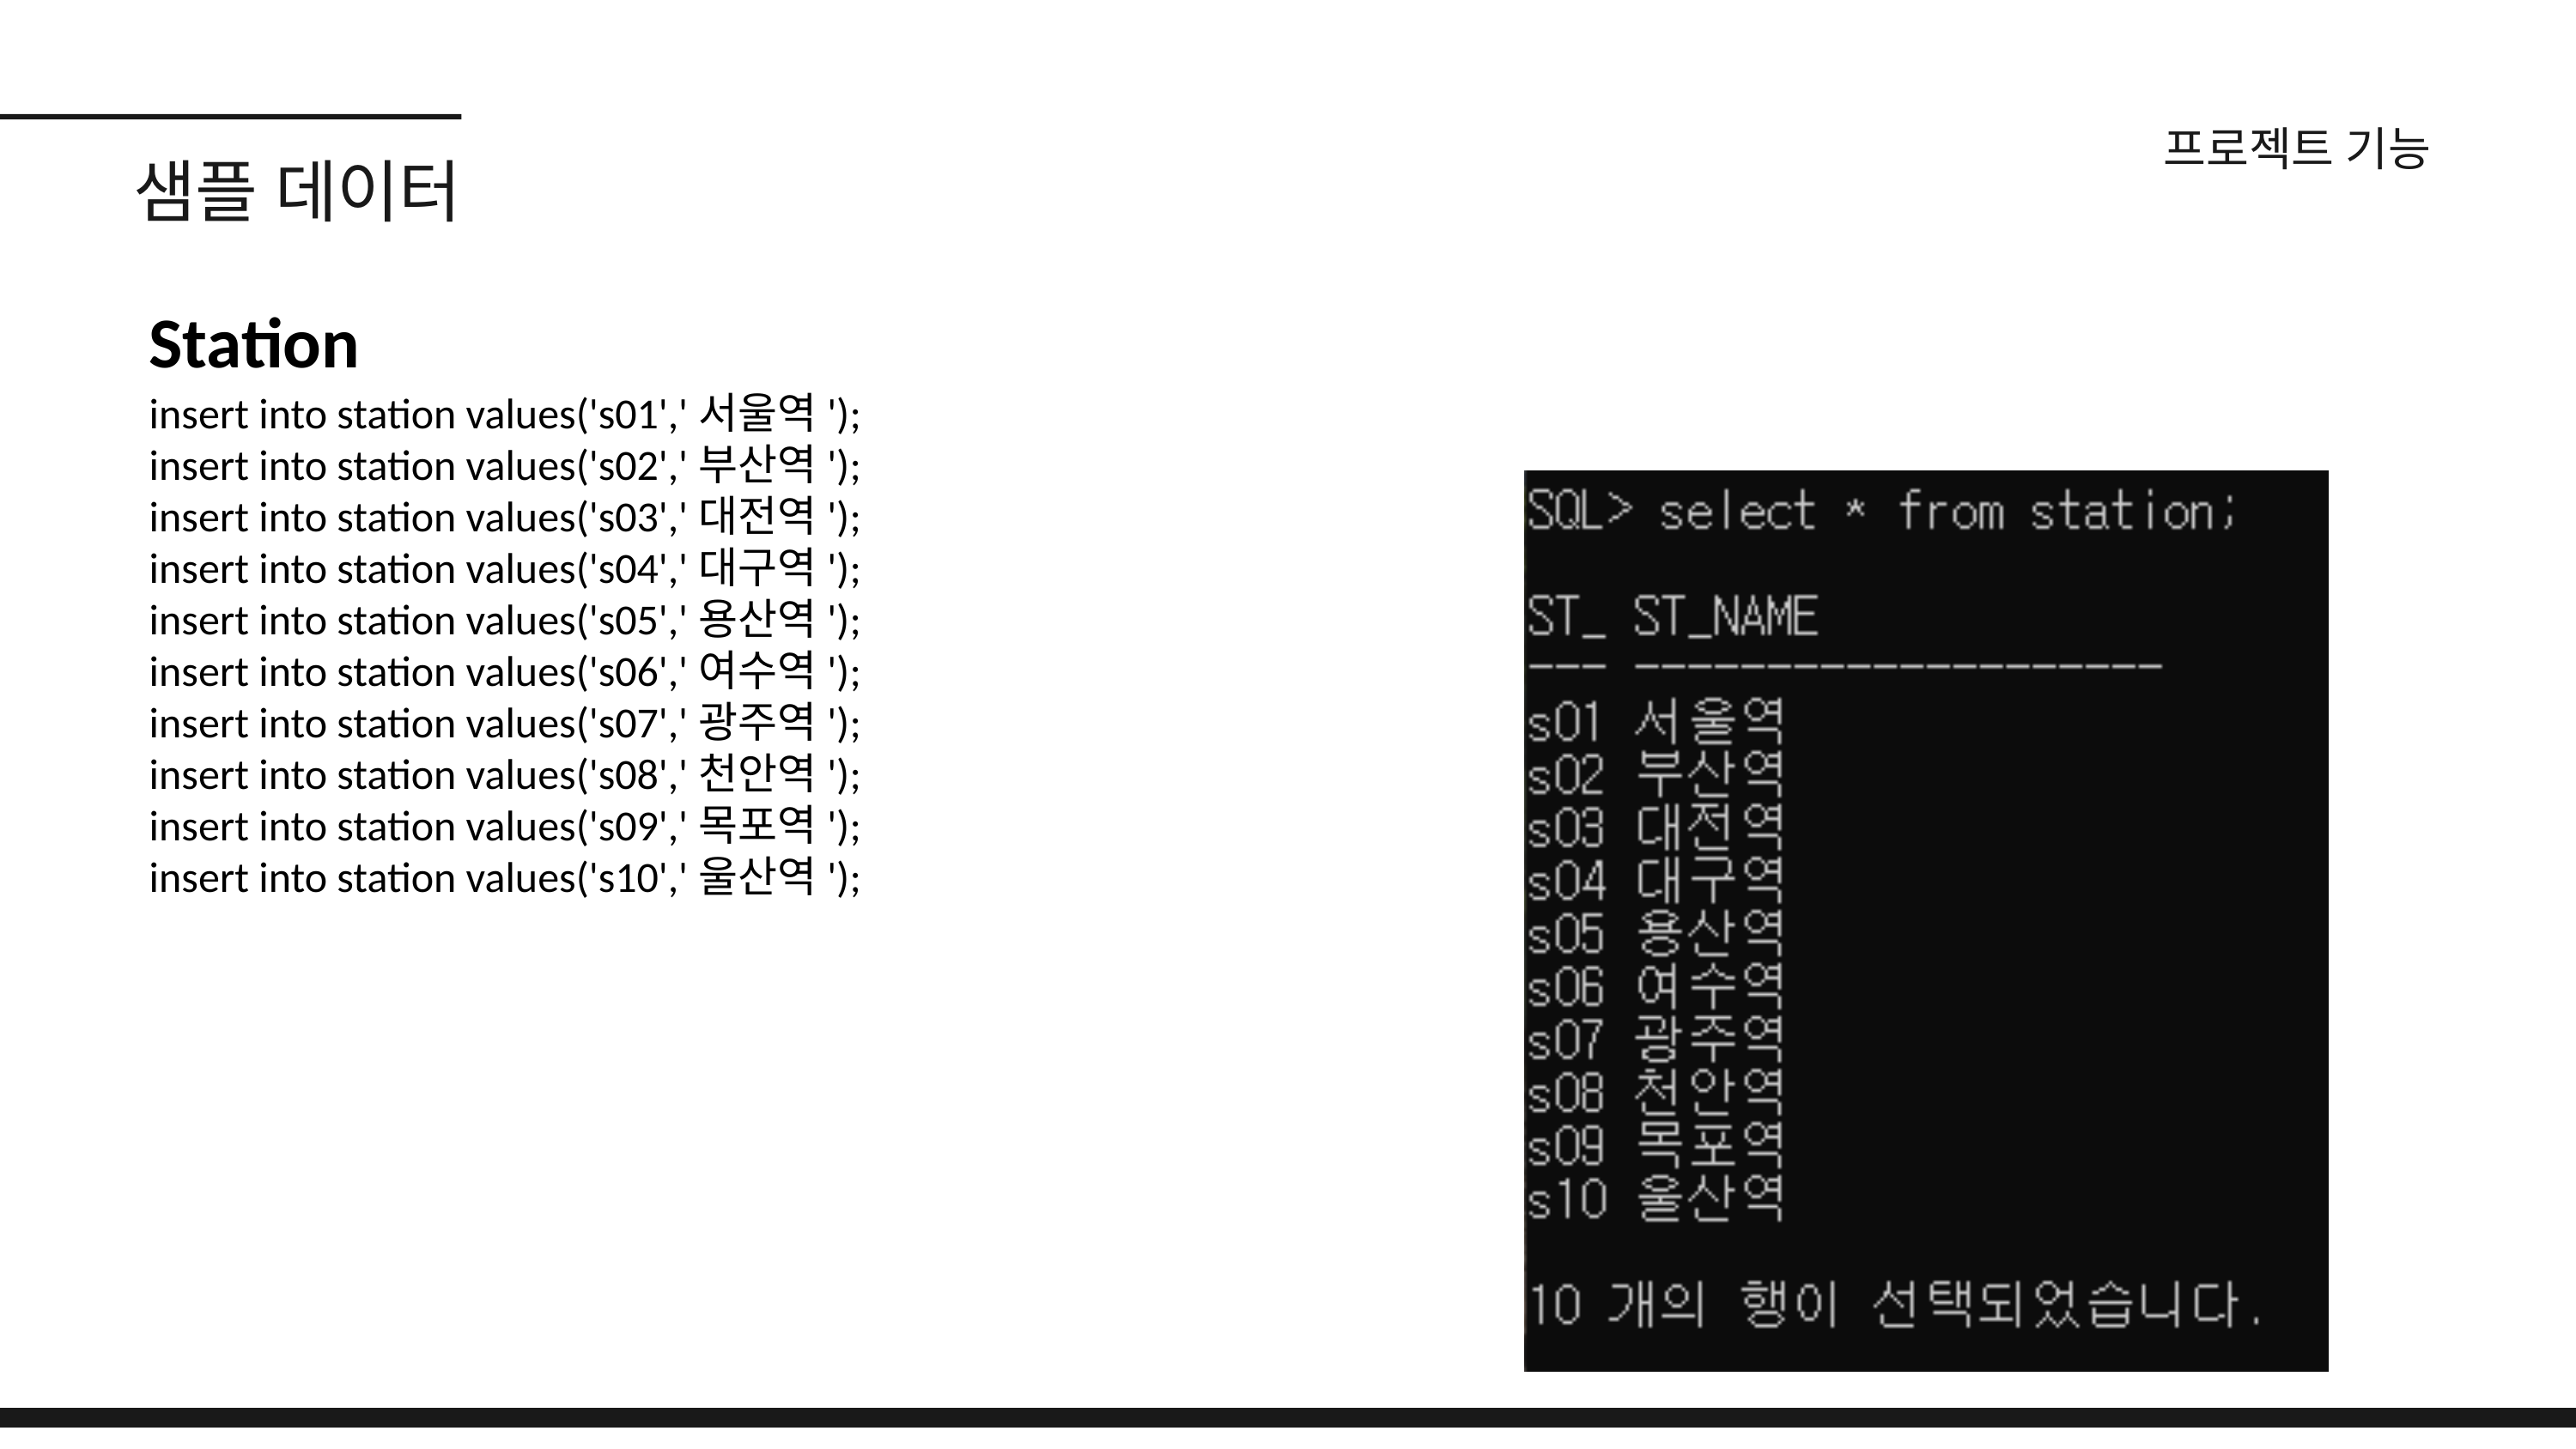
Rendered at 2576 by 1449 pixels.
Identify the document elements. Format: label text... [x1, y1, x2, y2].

text_box 프로젝트 기능 [1884, 110, 2432, 175]
picture [1523, 470, 2329, 1372]
text_box Station [135, 297, 417, 381]
text_box 샘플 데이터 [90, 135, 462, 230]
text_box insert into station values('s01','서울역'); insert into station values('s02','부산역'); insert into station values('s03','대전역'); insert into station values('s04','대구역'); insert into station values('s05','용산역'); insert into station values('s06','여수역'); insert into station values('s07','광주역'); insert into station values('s08','천안역'); insert into station values('s09','목포역'); insert into station values('s10','울산역'); [136, 379, 1425, 907]
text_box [0, 1409, 2576, 1427]
